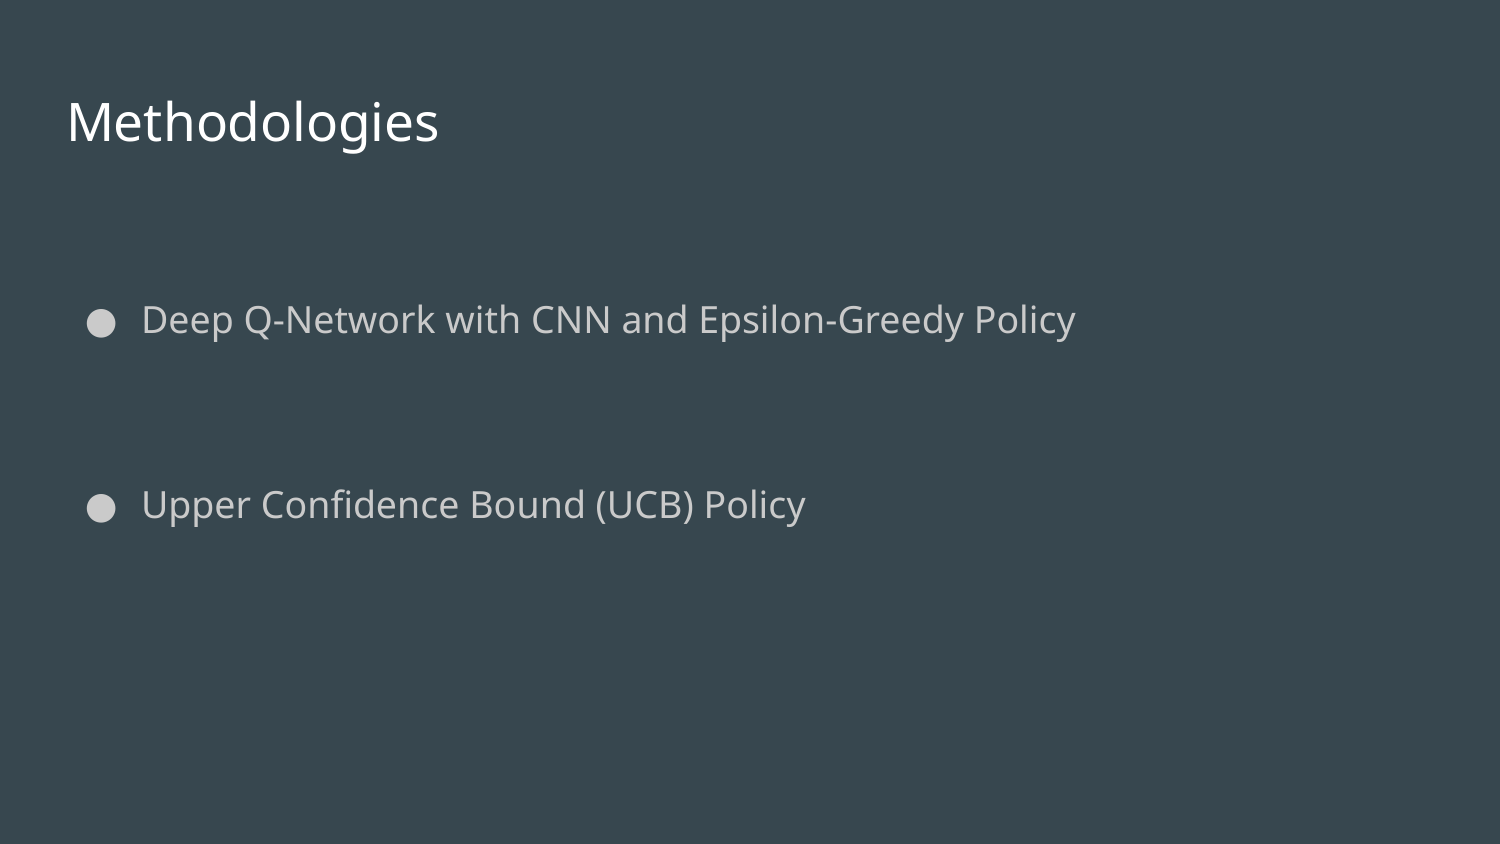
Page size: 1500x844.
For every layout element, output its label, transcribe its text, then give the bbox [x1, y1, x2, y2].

list Deep Q-Network with CNN and Epsilon-Greedy Policy Upper Confidence Bound (UCB) Policy [51, 189, 1449, 750]
title Methodologies [51, 72, 1449, 167]
